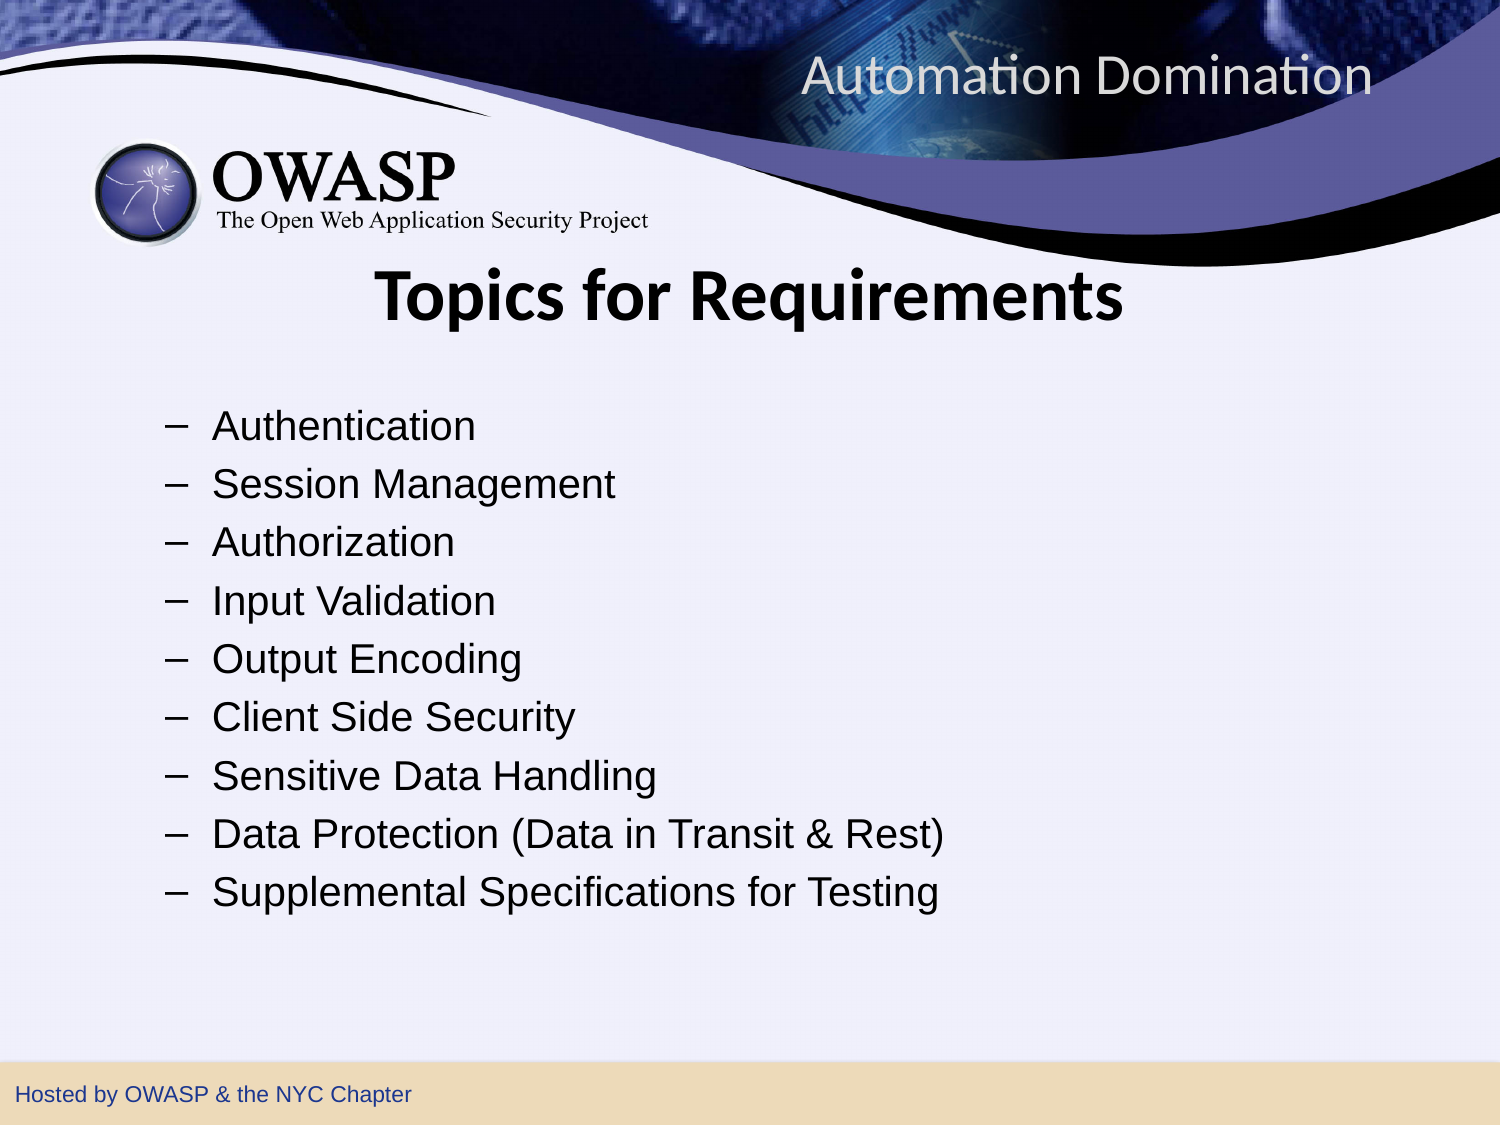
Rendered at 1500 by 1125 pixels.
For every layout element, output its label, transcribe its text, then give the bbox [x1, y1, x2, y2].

text_box Topics for Requirements [74, 237, 1425, 343]
list Authentication Session Management Authorization Input Validation Output Encoding Client Side Security Sensitive Data Handling Data Protection (Data in Transit & Rest) Supplemental Specifications for Testing [75, 343, 1425, 1060]
title Automation Domination [699, 12, 1475, 130]
text_box Hosted by OWASP & the NYC Chapter [0, 1062, 1500, 1125]
picture [0, 0, 1500, 1062]
